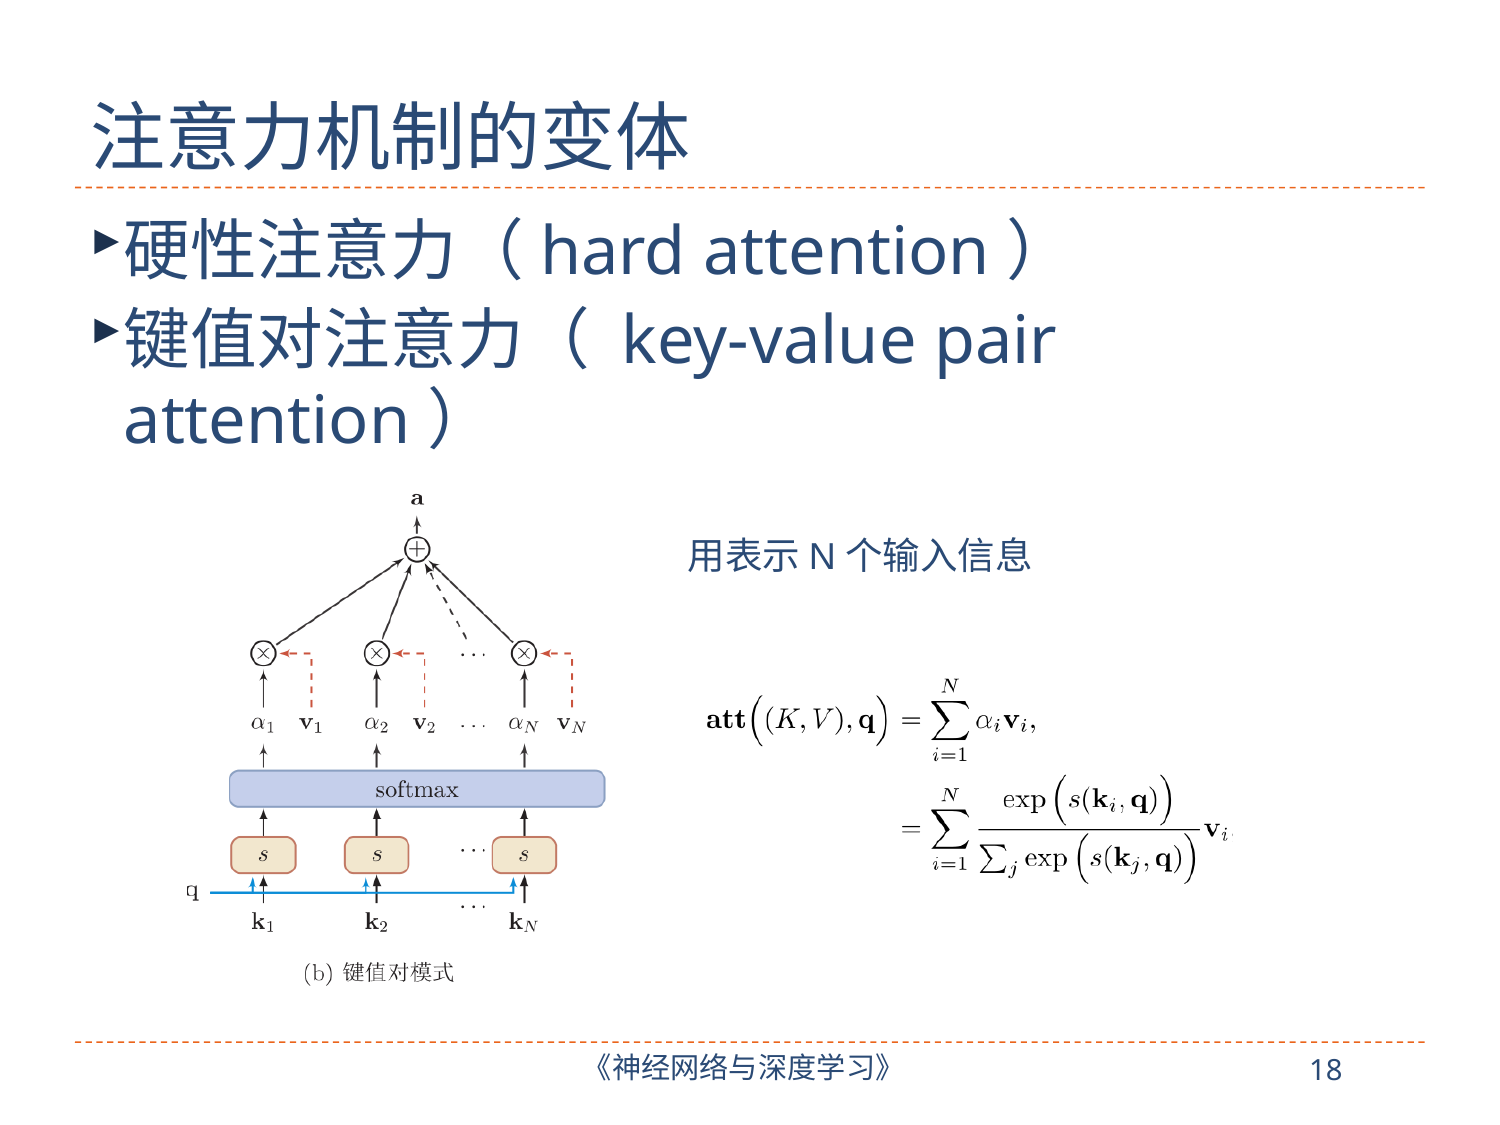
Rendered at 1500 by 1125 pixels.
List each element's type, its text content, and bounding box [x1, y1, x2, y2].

picture [699, 662, 1234, 892]
list 硬性注意力（hard attention） 键值对注意力（ key-value pair attention） [75, 200, 1425, 1010]
picture [187, 462, 611, 997]
title 注意力机制的变体 [75, 24, 1425, 188]
